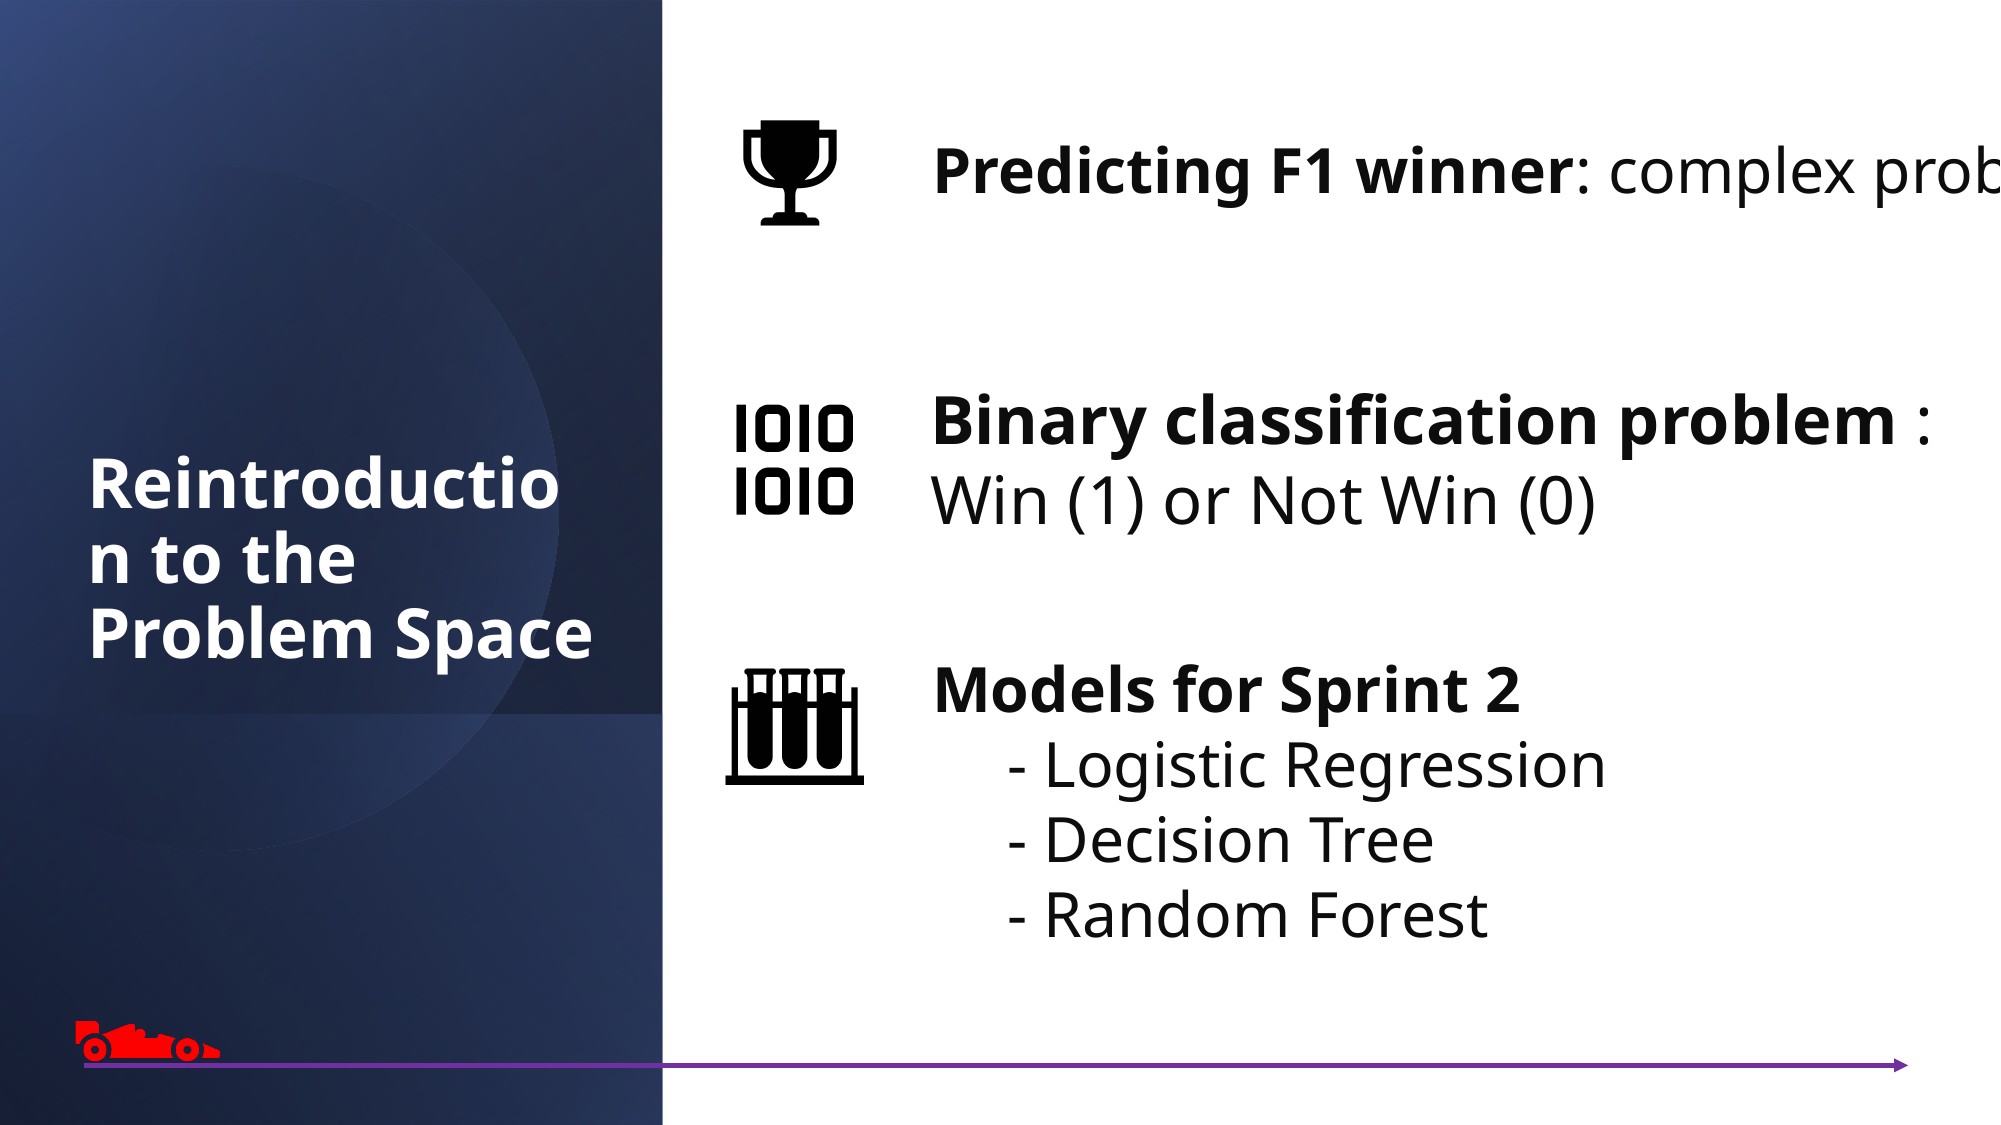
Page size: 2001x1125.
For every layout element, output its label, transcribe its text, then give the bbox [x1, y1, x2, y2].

picture [725, 109, 854, 237]
picture [72, 965, 223, 1116]
picture [719, 384, 870, 535]
list Predicting F1 winner: complex problem [917, 109, 2000, 237]
title Reintroduction to the Problem Space [72, 388, 613, 681]
text_box [663, 0, 2000, 1125]
picture [719, 651, 870, 802]
text_box Models for Sprint 2 - Logistic Regression - Decision Tree - Random Forest [917, 642, 2000, 958]
text_box [0, 0, 663, 1124]
text_box Binary classification problem : Win (1) or Not Win (0) [915, 370, 2000, 546]
